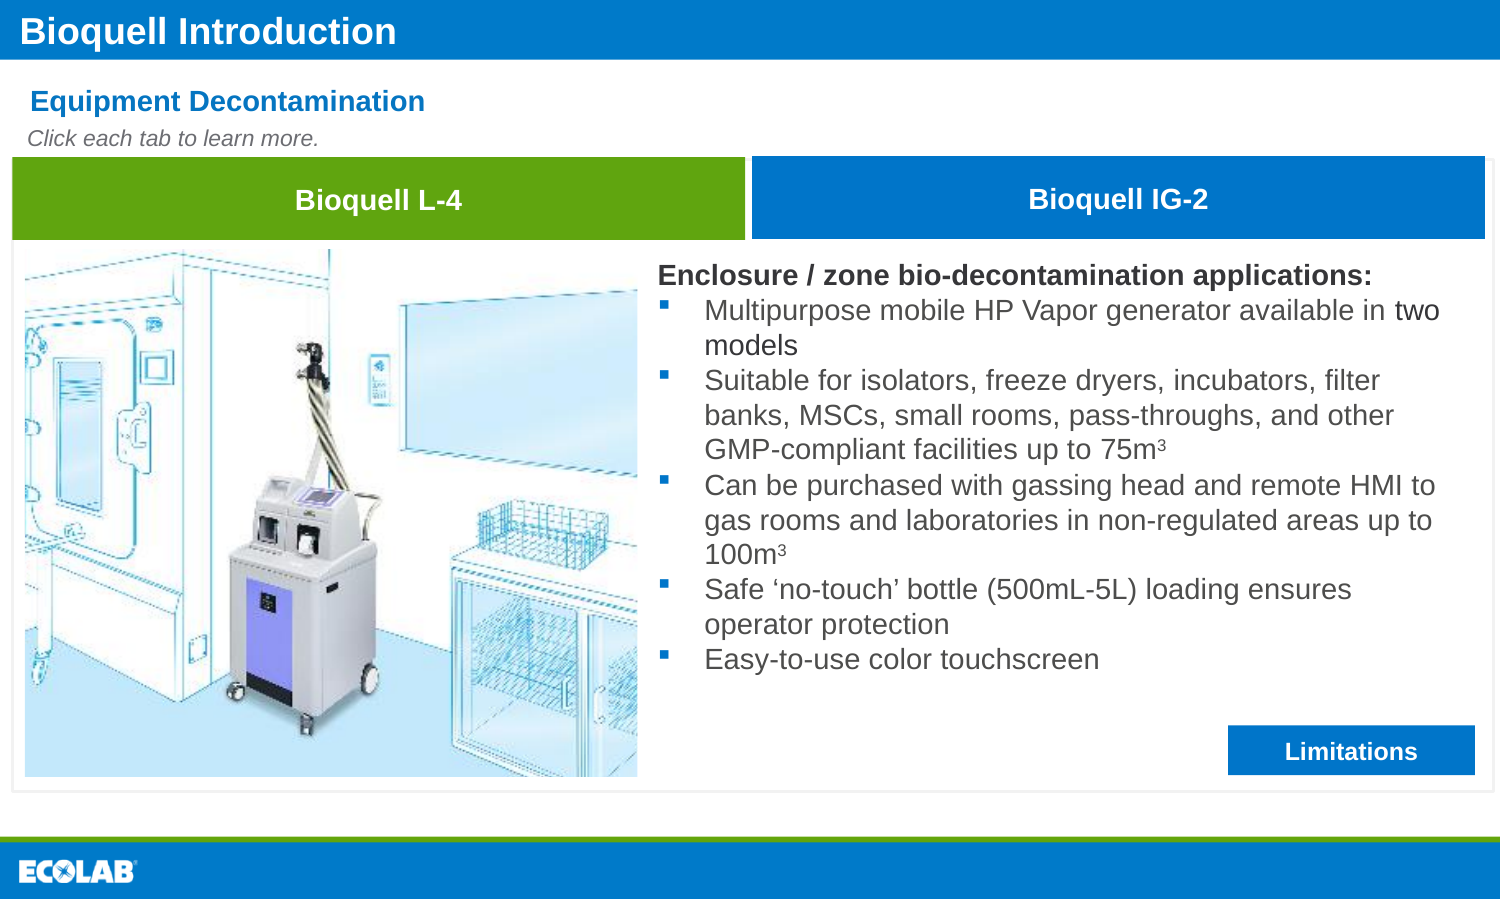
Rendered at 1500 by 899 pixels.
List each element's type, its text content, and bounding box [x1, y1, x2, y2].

title Equipment Decontamination [15, 74, 1485, 125]
text_box Enclosure / zone bio-decontamination applications: Multipurpose mobile HP Vapor generator available in two models Suitable for isolators, freeze dryers, incubators, filter banks, MSCs, small rooms, pass-throughs, and other GMP-compliant facilities up to 75m3 Can be purchased with gassing head and remote HMI to gas rooms and laboratories in non-regulated areas up to 100m3 Safe ‘no-touch’ bottle (500mL-5L) loading ensures operator protection Easy-to-use color touchscreen [642, 248, 1481, 753]
picture [12, 854, 143, 889]
text_box Bioquell IG-2 [750, 154, 1487, 241]
picture [24, 248, 638, 777]
text_box [10, 157, 1495, 794]
text_box Bioquell L-4 [10, 155, 747, 242]
text_box Click each tab to learn more. [12, 116, 363, 155]
text_box Limitations [1226, 723, 1477, 777]
